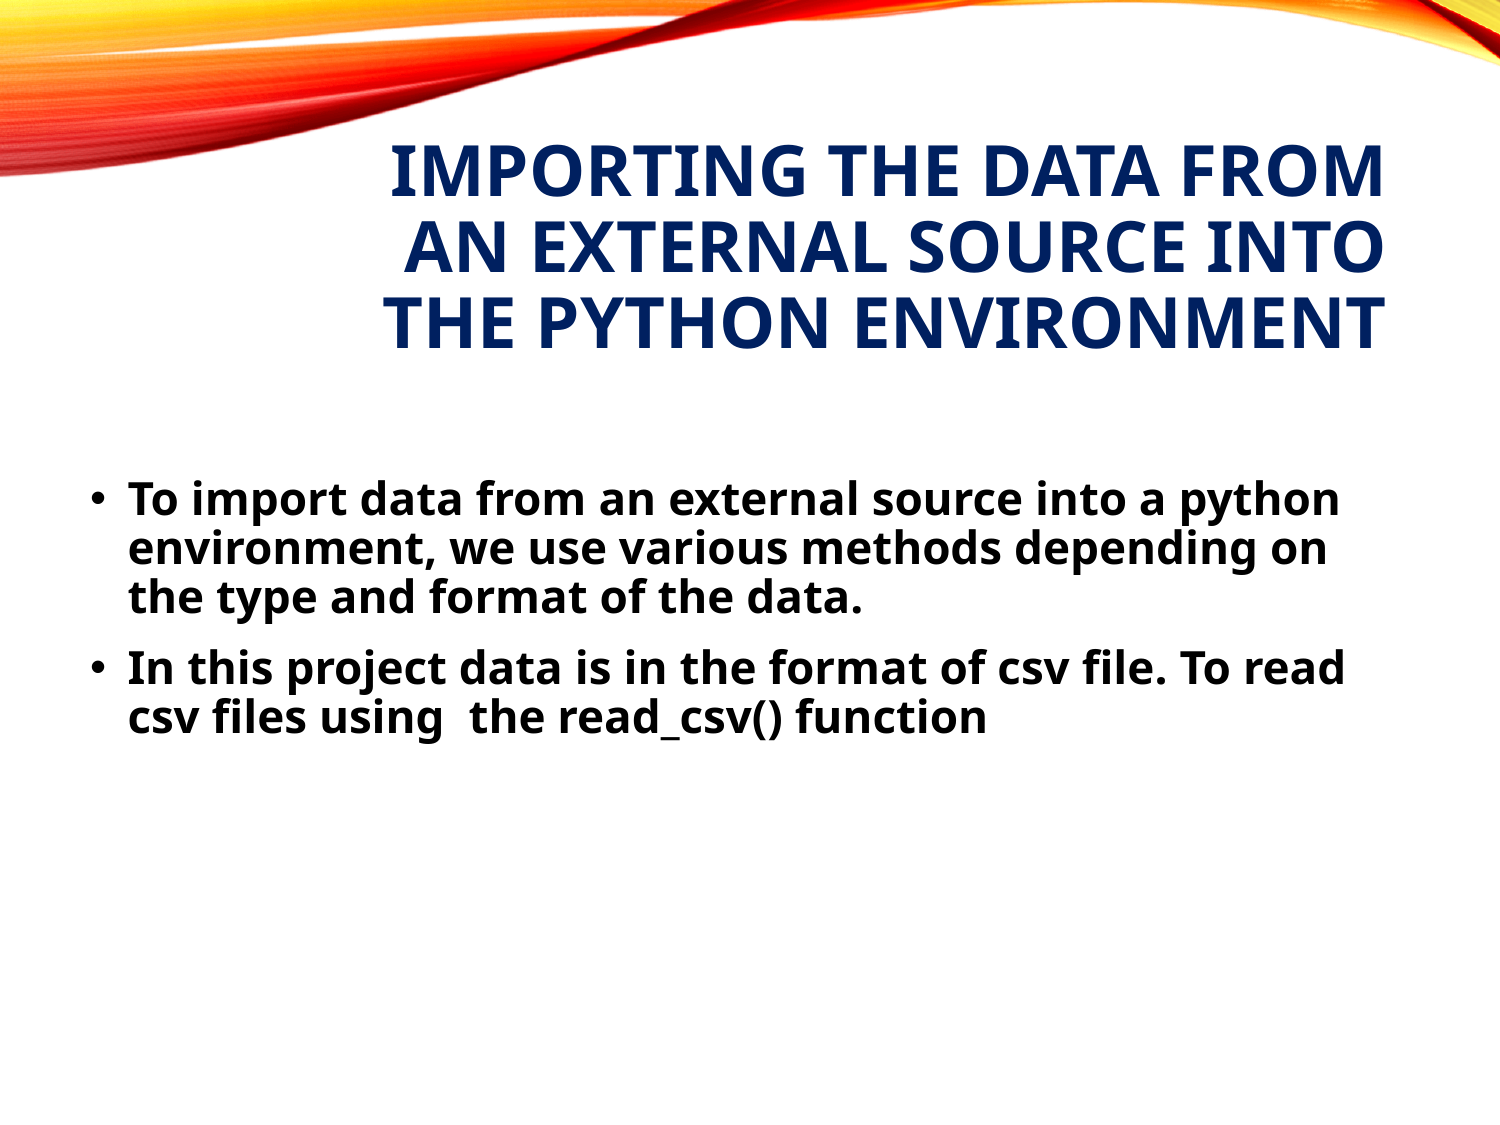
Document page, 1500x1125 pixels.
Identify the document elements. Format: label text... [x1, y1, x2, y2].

title Importing the data from an external source into the Python environment [356, 125, 1403, 374]
list To import data from an external source into a python environment, we use various methods depending on the type and format of the data. In this project data is in the format of csv file. To read csv files using the read_csv() function [75, 468, 1425, 1005]
picture [0, 0, 1500, 178]
